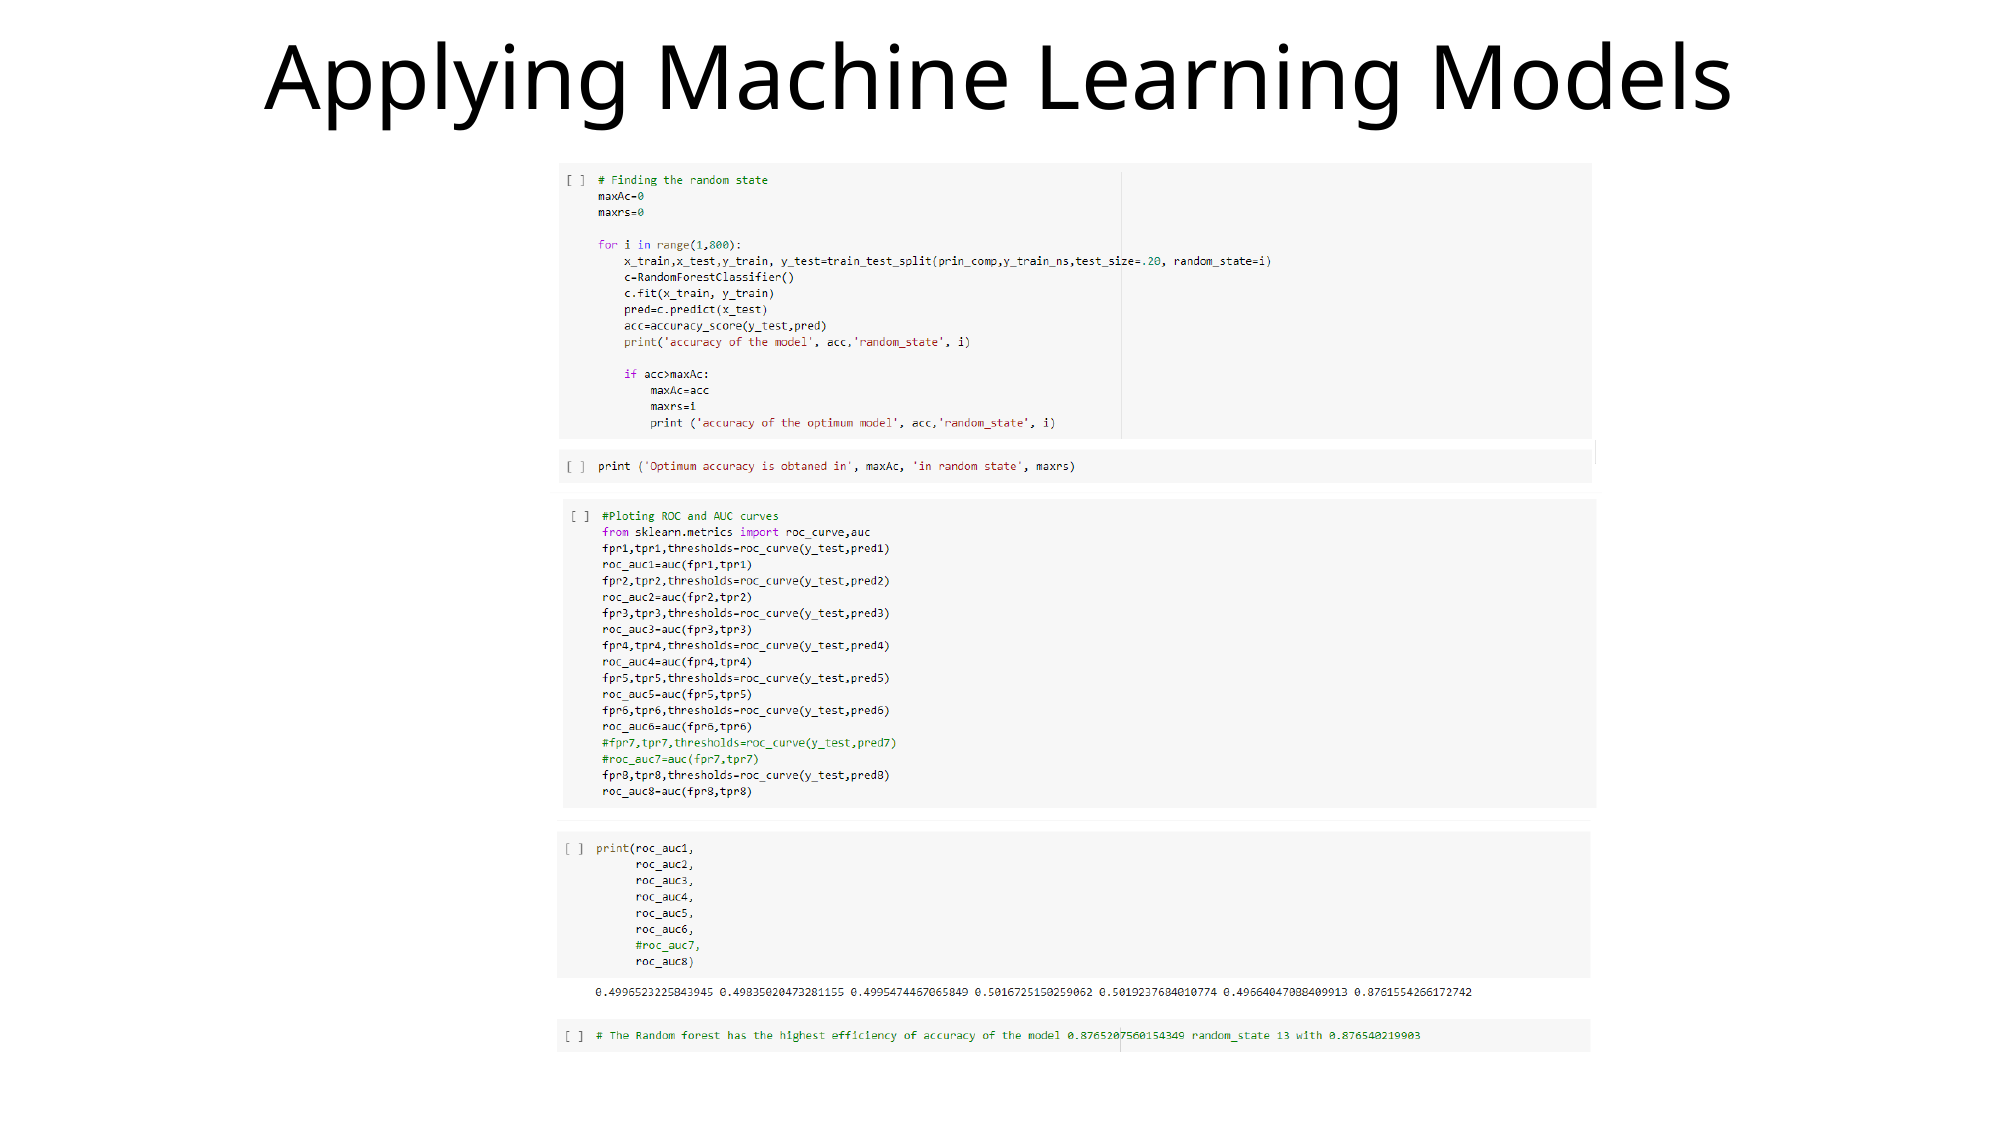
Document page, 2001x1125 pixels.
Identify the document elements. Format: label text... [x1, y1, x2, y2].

title Applying Machine Learning Models [137, 24, 1863, 137]
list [457, 156, 1619, 1086]
